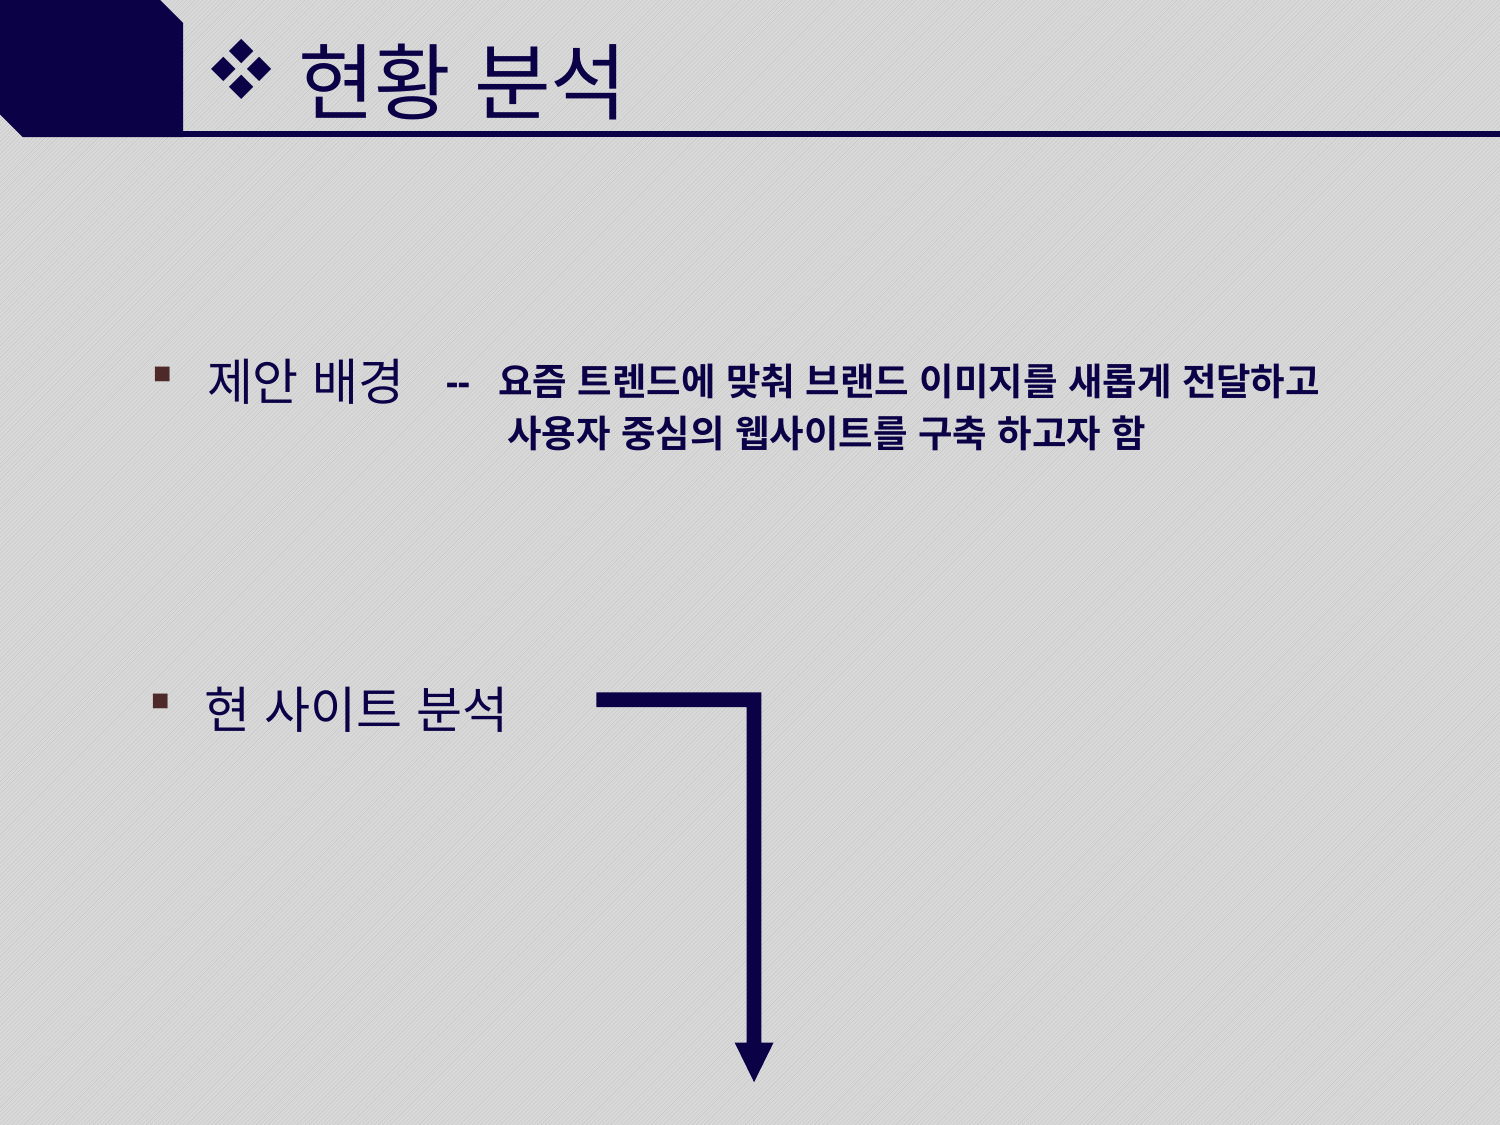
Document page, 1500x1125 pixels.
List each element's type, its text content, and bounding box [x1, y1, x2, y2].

list 현 사이트 분석 [133, 670, 765, 884]
text_box [594, 690, 776, 1085]
list -- 요즘 트렌드에 맞춰 브랜드 이미지를 새롭게 전달하고 사용자 중심의 웹사이트를 구축 하고자 함 [431, 349, 1436, 497]
title 현황 분석 [165, 0, 777, 131]
list 제안 배경 [135, 342, 767, 508]
text_box [0, 0, 186, 140]
